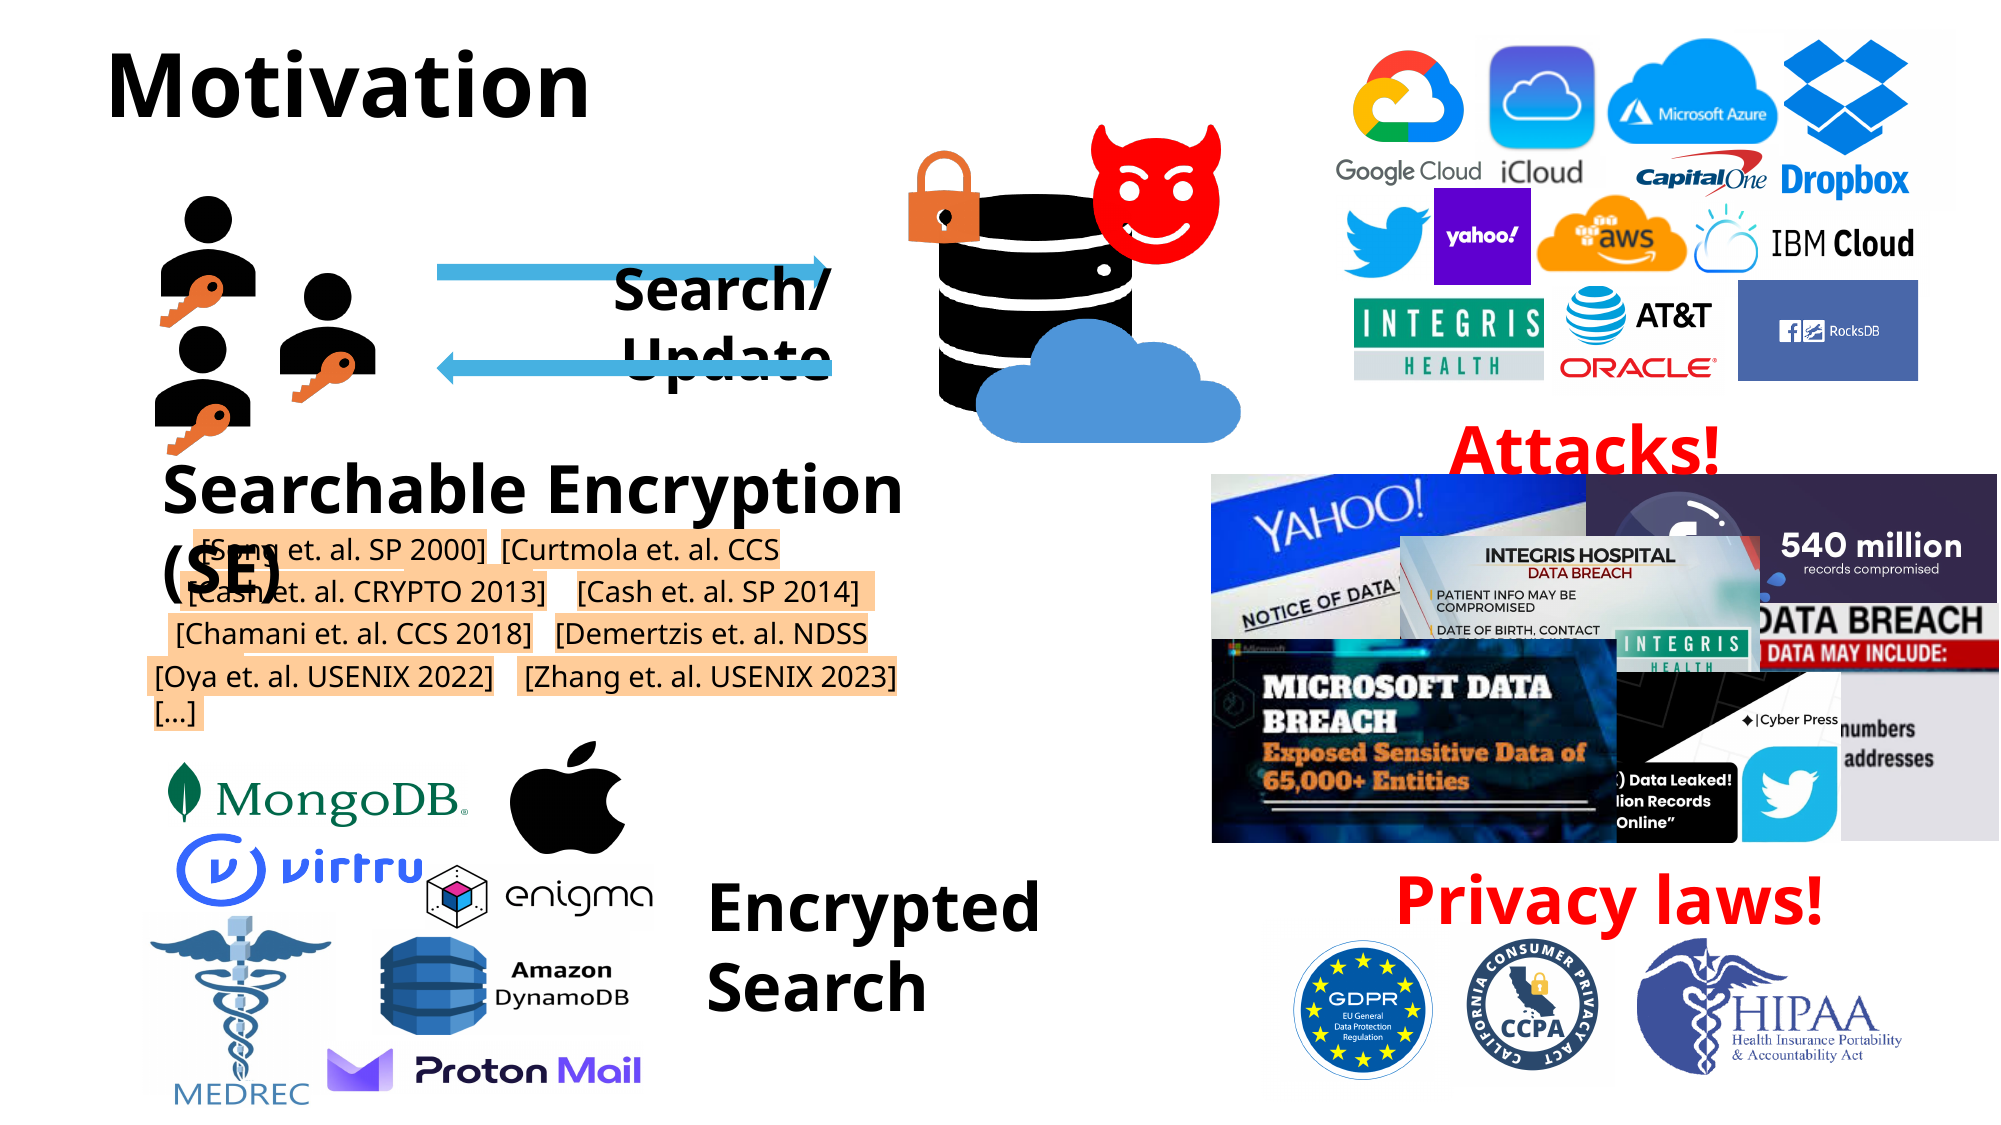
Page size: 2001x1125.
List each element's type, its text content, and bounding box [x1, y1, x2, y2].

text_box Attacks! [1434, 400, 1966, 474]
text_box Searchable Encryption (SE) [147, 439, 1005, 614]
picture [1449, 921, 1615, 1087]
text_box Search/Update [411, 245, 848, 400]
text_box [1284, 28, 1957, 397]
picture [1075, 121, 1236, 282]
picture [1211, 473, 1999, 843]
text_box Privacy laws! [1379, 850, 1911, 946]
text_box [Oya et. al. USENIX 2022] [Zhang et. al. USENIX 2023] […] [132, 650, 918, 736]
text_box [870, 163, 1260, 505]
text_box [Chamani et. al. CCS 2018] [Demertzis et. al. NDSS 2020] [153, 614, 905, 650]
text_box Encrypted Search [691, 857, 1259, 1032]
text_box [436, 351, 832, 385]
picture [1630, 927, 1909, 1081]
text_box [142, 741, 655, 1108]
text_box Motivation [89, 32, 1284, 144]
picture [882, 135, 1006, 258]
picture [1280, 937, 1434, 1083]
picture [131, 174, 399, 467]
